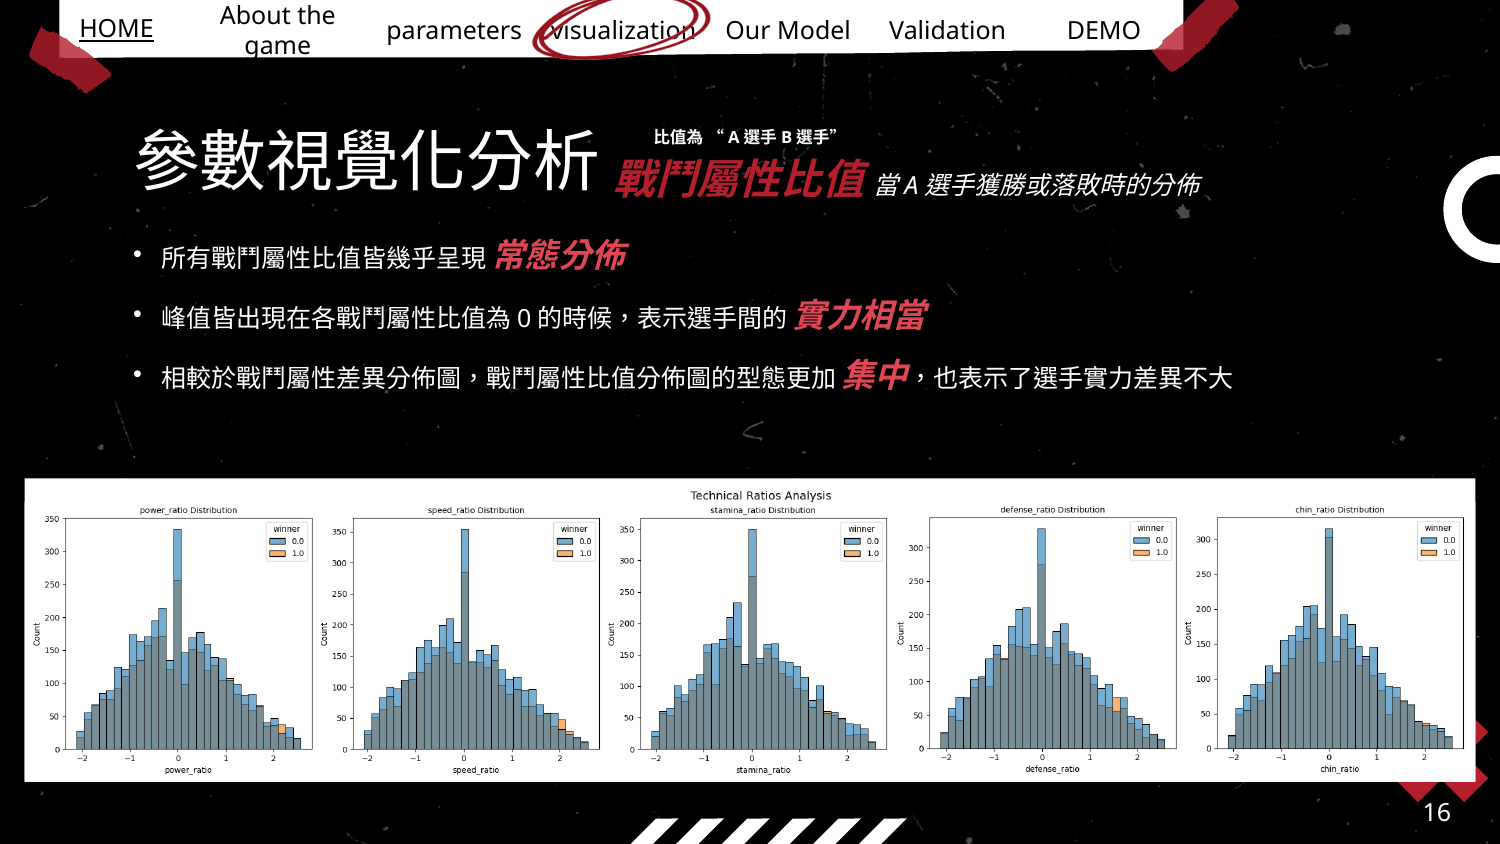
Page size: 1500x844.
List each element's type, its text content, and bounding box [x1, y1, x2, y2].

slide_number 16 [1128, 791, 1467, 828]
picture [1462, 175, 1500, 244]
text_box 所有戰鬥屬性比值皆幾乎呈現 常態分佈 峰值皆出現在各戰鬥屬性比值為0的時候，表示選手間的 實力相當 相較於戰鬥屬性差異分佈圖，戰鬥屬性比值分佈圖的型態更加 集中，也表示了選手實力差異不大 [118, 275, 1382, 476]
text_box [24, 478, 1476, 782]
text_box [28, 0, 1240, 94]
picture [520, 0, 720, 77]
picture [0, 0, 1500, 844]
title 參數視覺化分析 [118, 103, 1382, 275]
